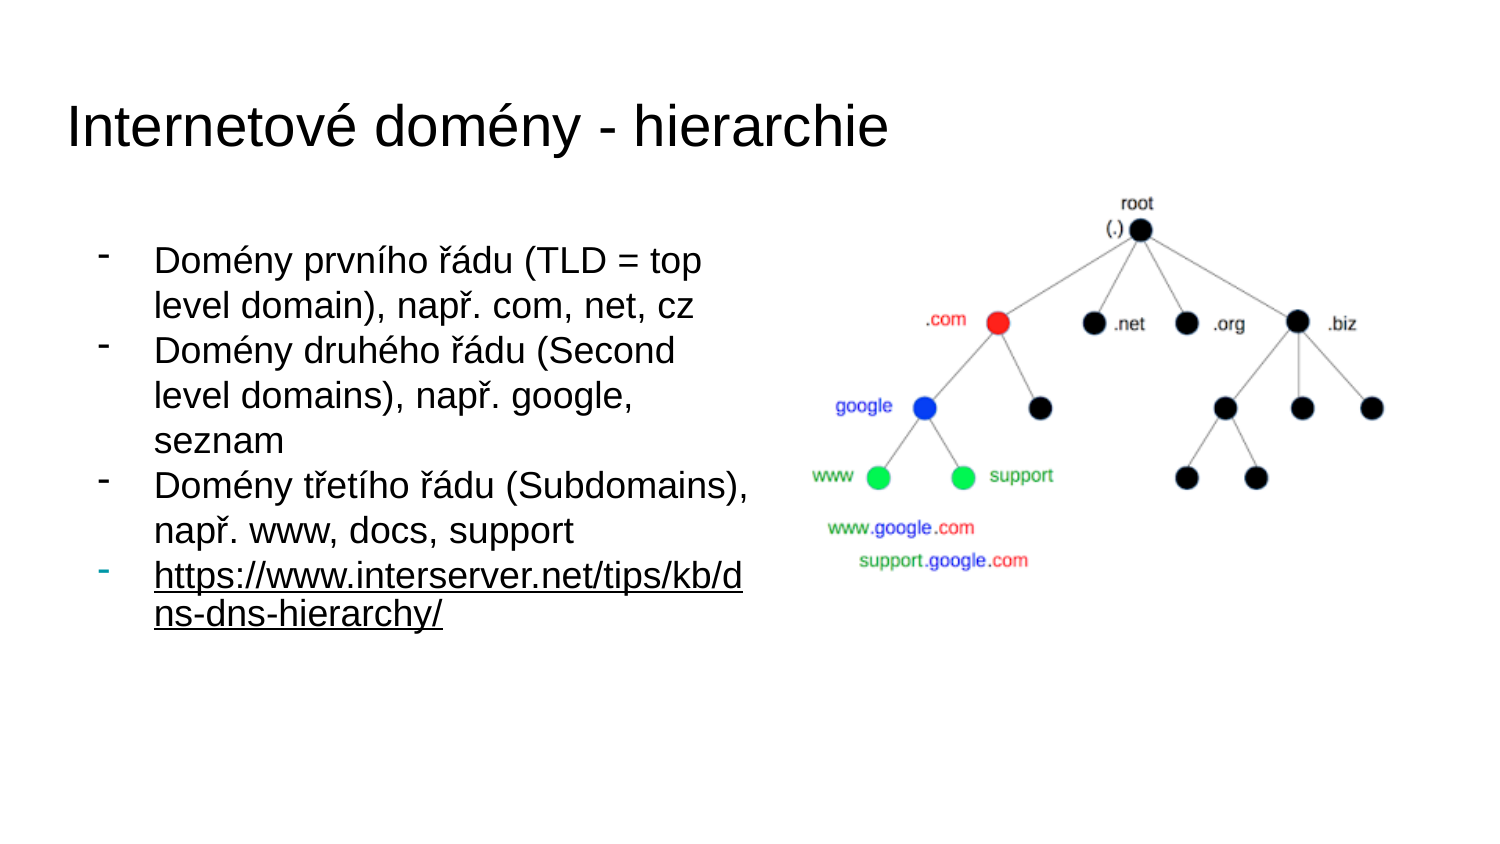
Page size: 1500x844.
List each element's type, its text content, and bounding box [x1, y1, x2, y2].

title Internetové domény - hierarchie [51, 72, 1449, 167]
text_box Domény prvního řádu (TLD = top level domain), např. com, net, cz Domény druhého řádu (Second level domains), např. google, seznam Domény třetího řádu (Subdomains), např. www, docs, support https://www.interserver.net/tips/kb/dns-dns-hierarchy/ [63, 220, 776, 759]
picture [808, 189, 1395, 581]
